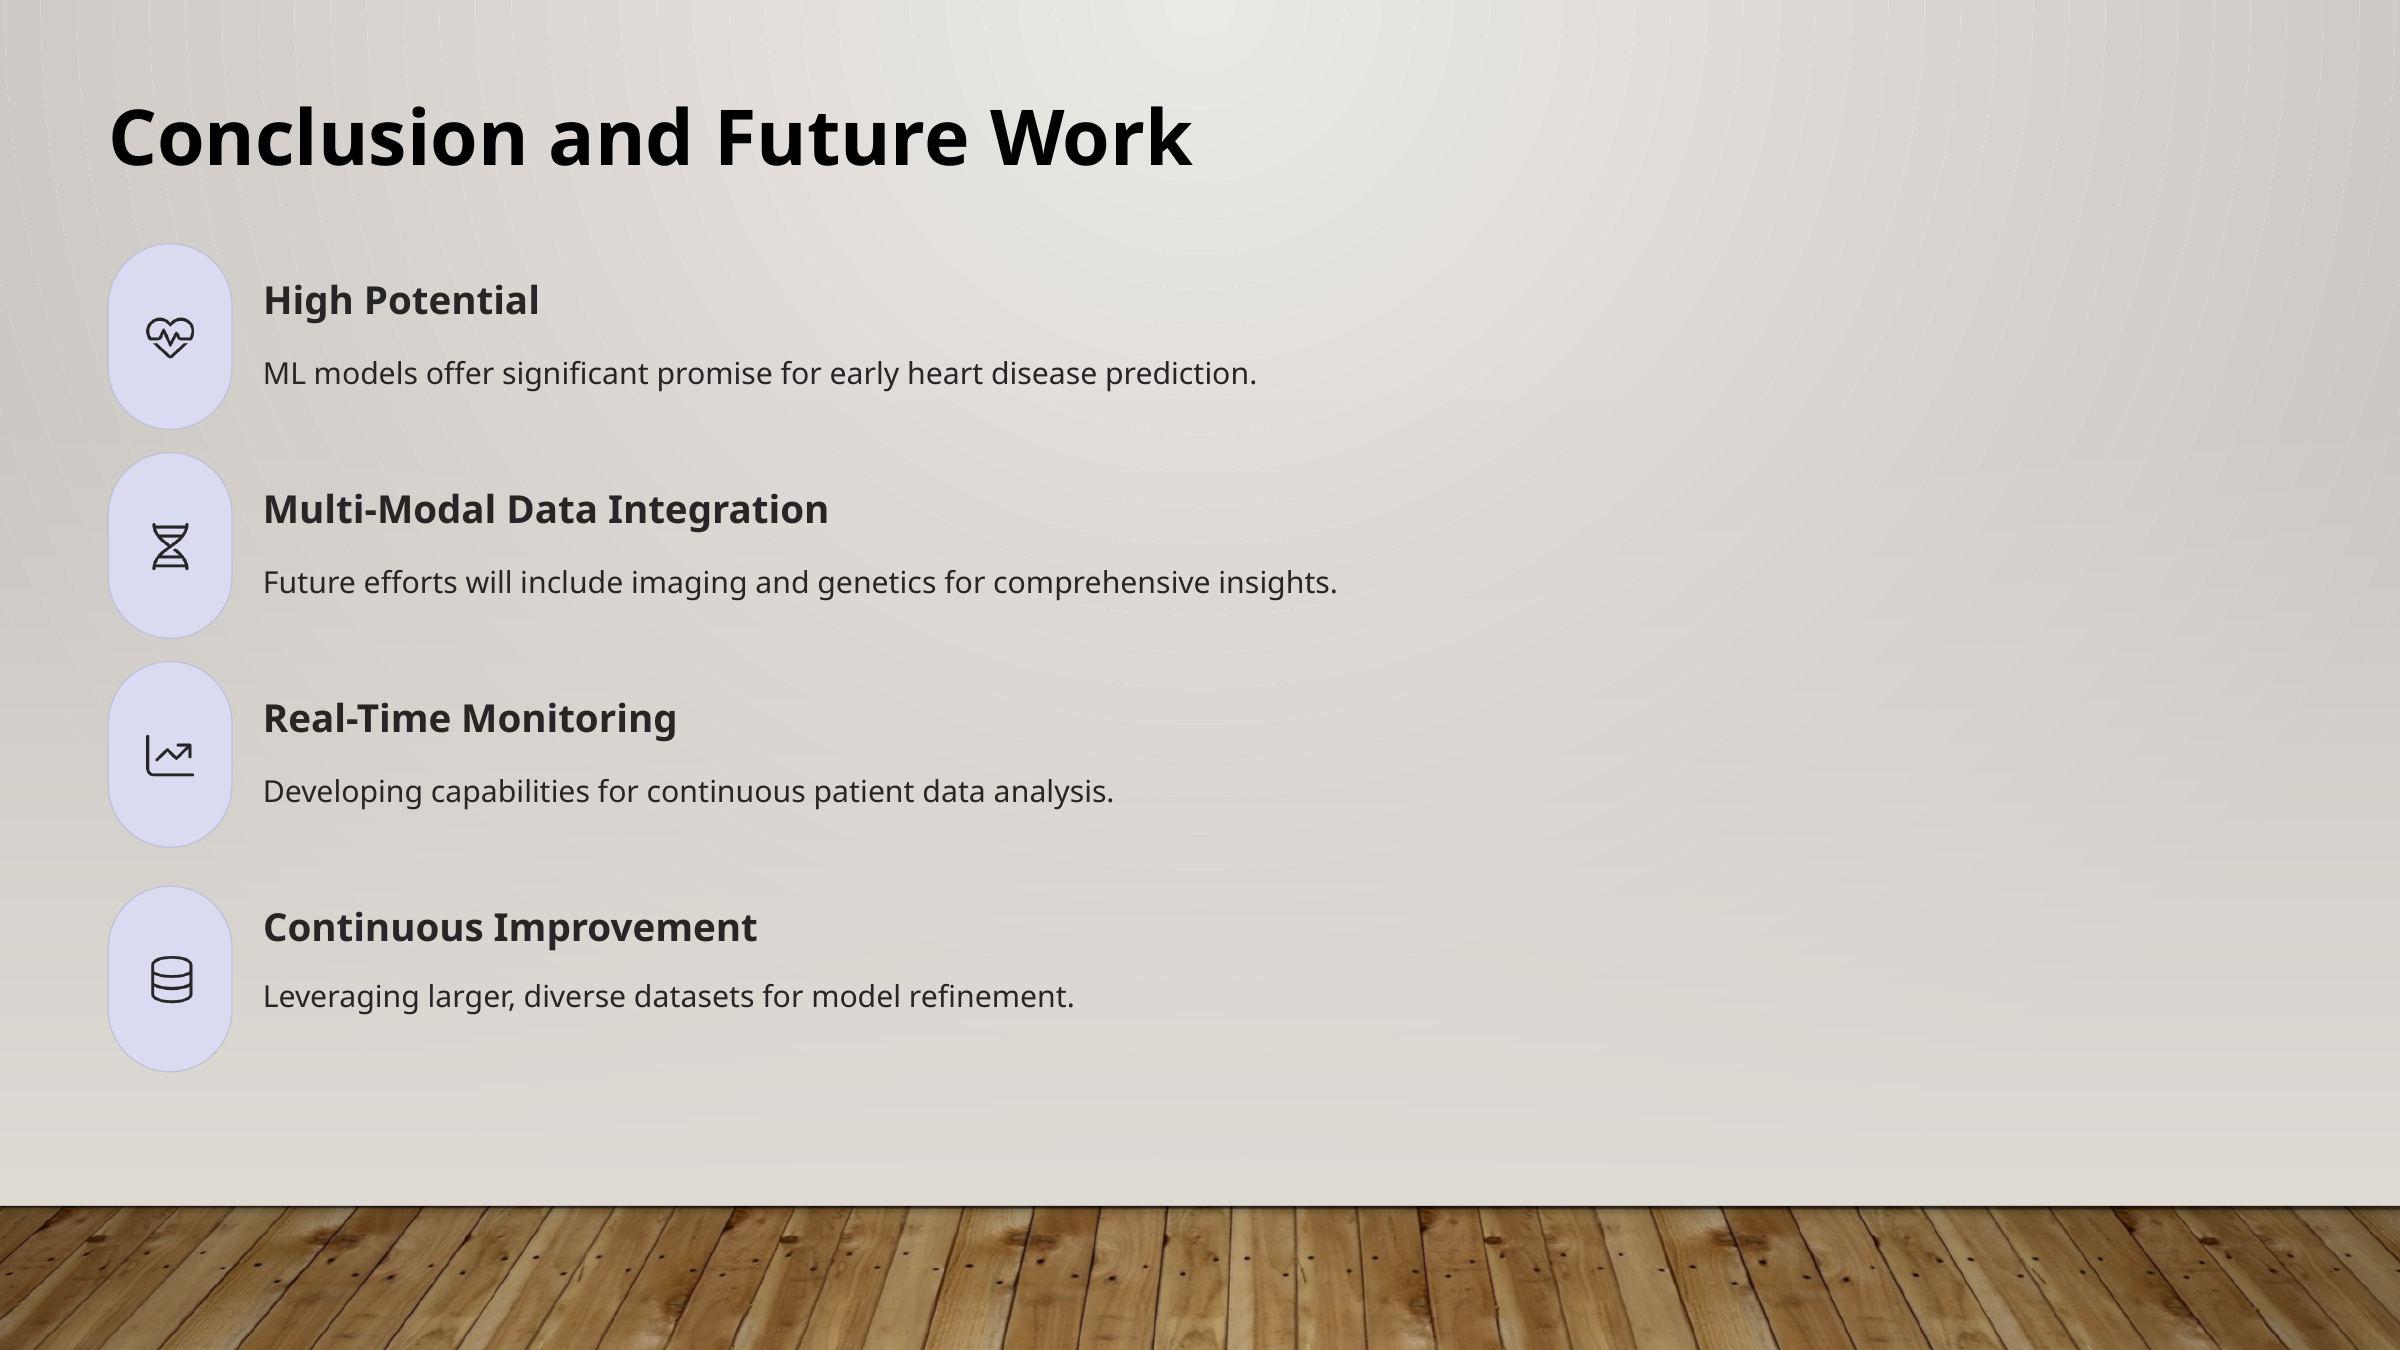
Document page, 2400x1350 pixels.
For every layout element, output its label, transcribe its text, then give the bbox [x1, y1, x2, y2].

text_box Leveraging larger, diverse datasets for model refinement. [262, 964, 2292, 1227]
text_box [108, 243, 233, 430]
picture [146, 725, 194, 784]
text_box Real-Time Monitoring [262, 692, 670, 741]
text_box Future efforts will include imaging and genetics for comprehensive insights. [262, 550, 2292, 600]
picture [148, 949, 196, 1008]
picture [146, 516, 194, 575]
text_box Developing capabilities for continuous patient data analysis. [262, 759, 2292, 809]
picture [146, 307, 194, 366]
text_box [108, 452, 233, 639]
text_box [108, 886, 233, 1072]
picture [0, 1206, 2400, 1350]
text_box [108, 661, 233, 848]
text_box Conclusion and Future Work [108, 85, 1177, 182]
text_box ML models offer significant promise for early heart disease prediction. [262, 341, 2292, 392]
text_box Multi-Modal Data Integration [262, 483, 806, 532]
text_box High Potential [263, 274, 650, 323]
text_box Continuous Improvement [263, 901, 742, 964]
